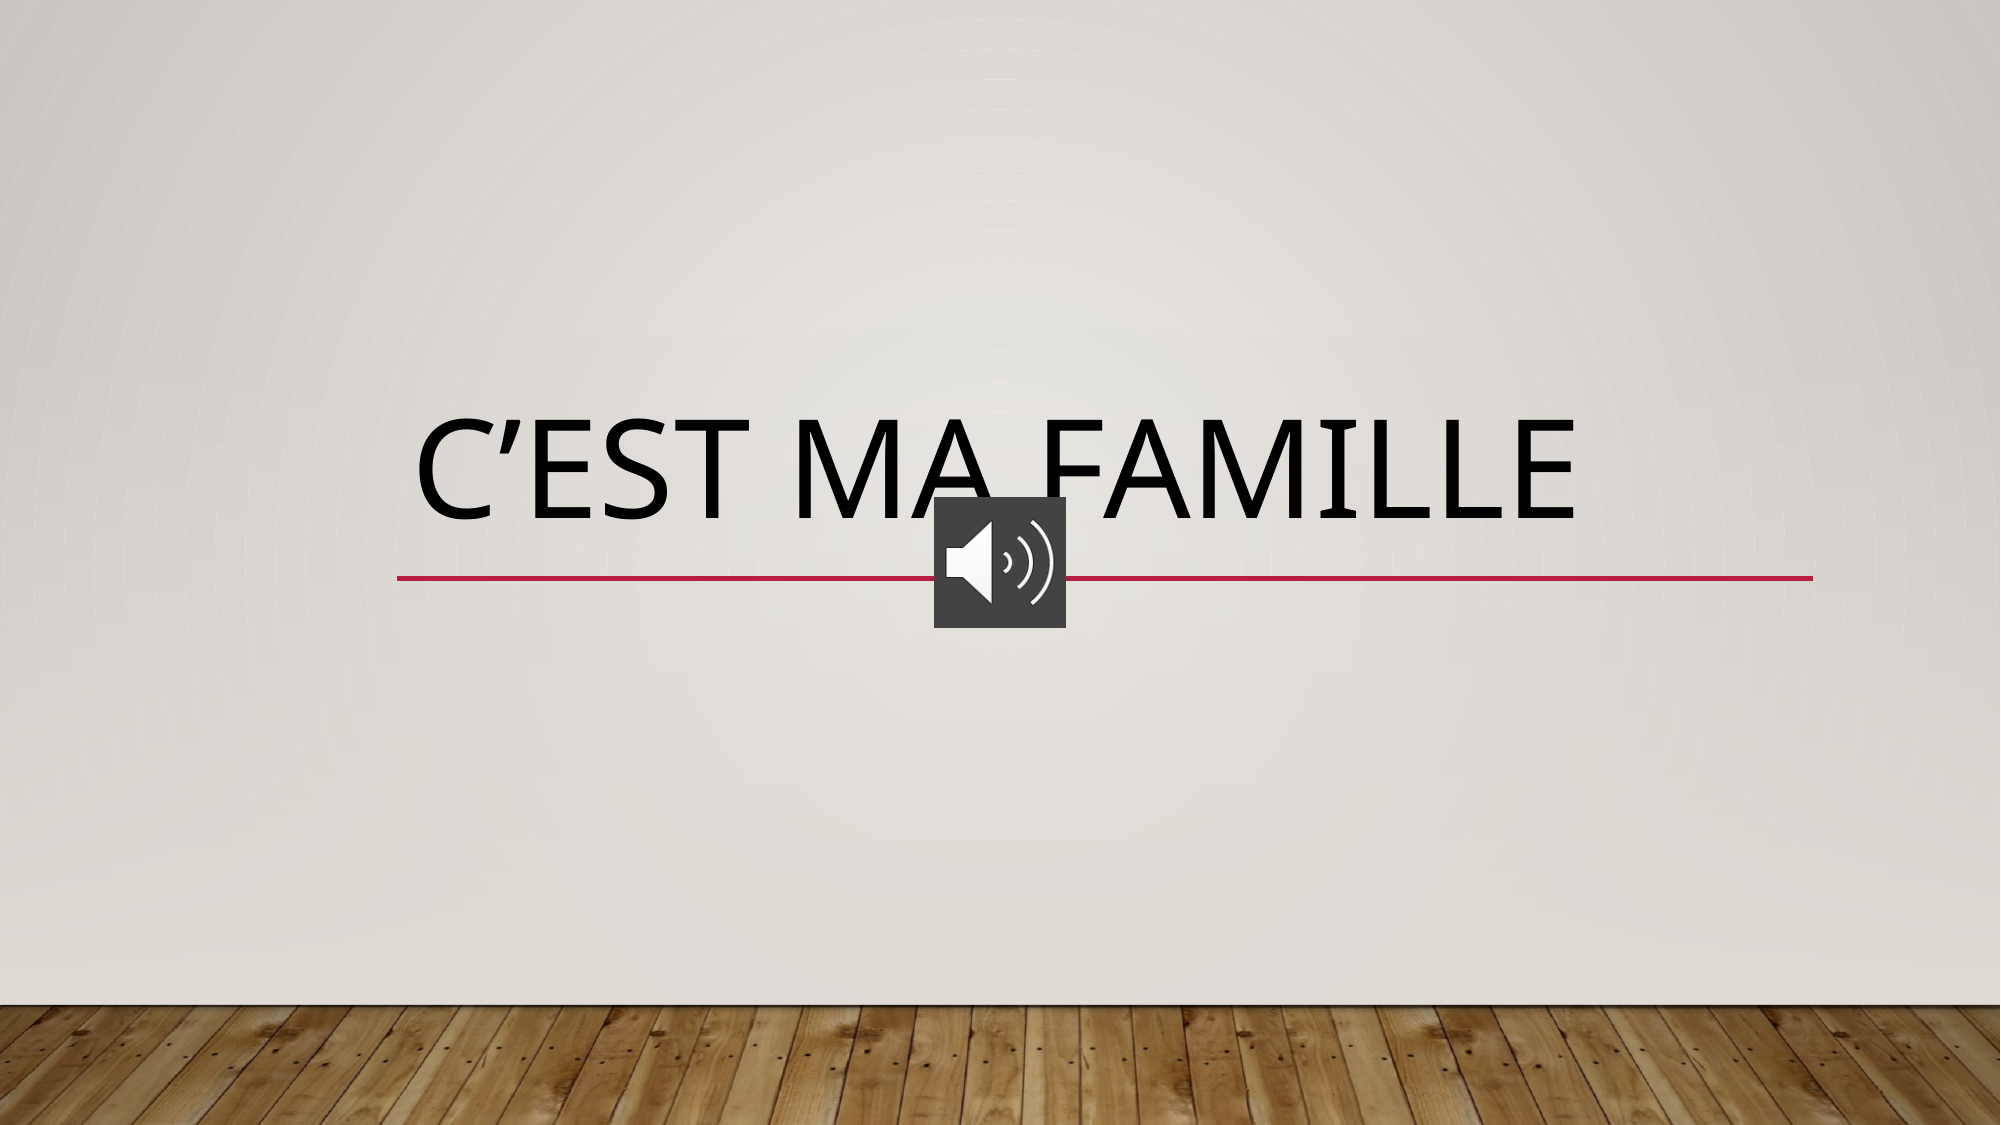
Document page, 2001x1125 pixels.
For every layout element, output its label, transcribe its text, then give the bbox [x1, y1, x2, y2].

picture [0, 1005, 2000, 1125]
picture [932, 495, 1067, 630]
title C’est Ma famille [396, 131, 1814, 549]
